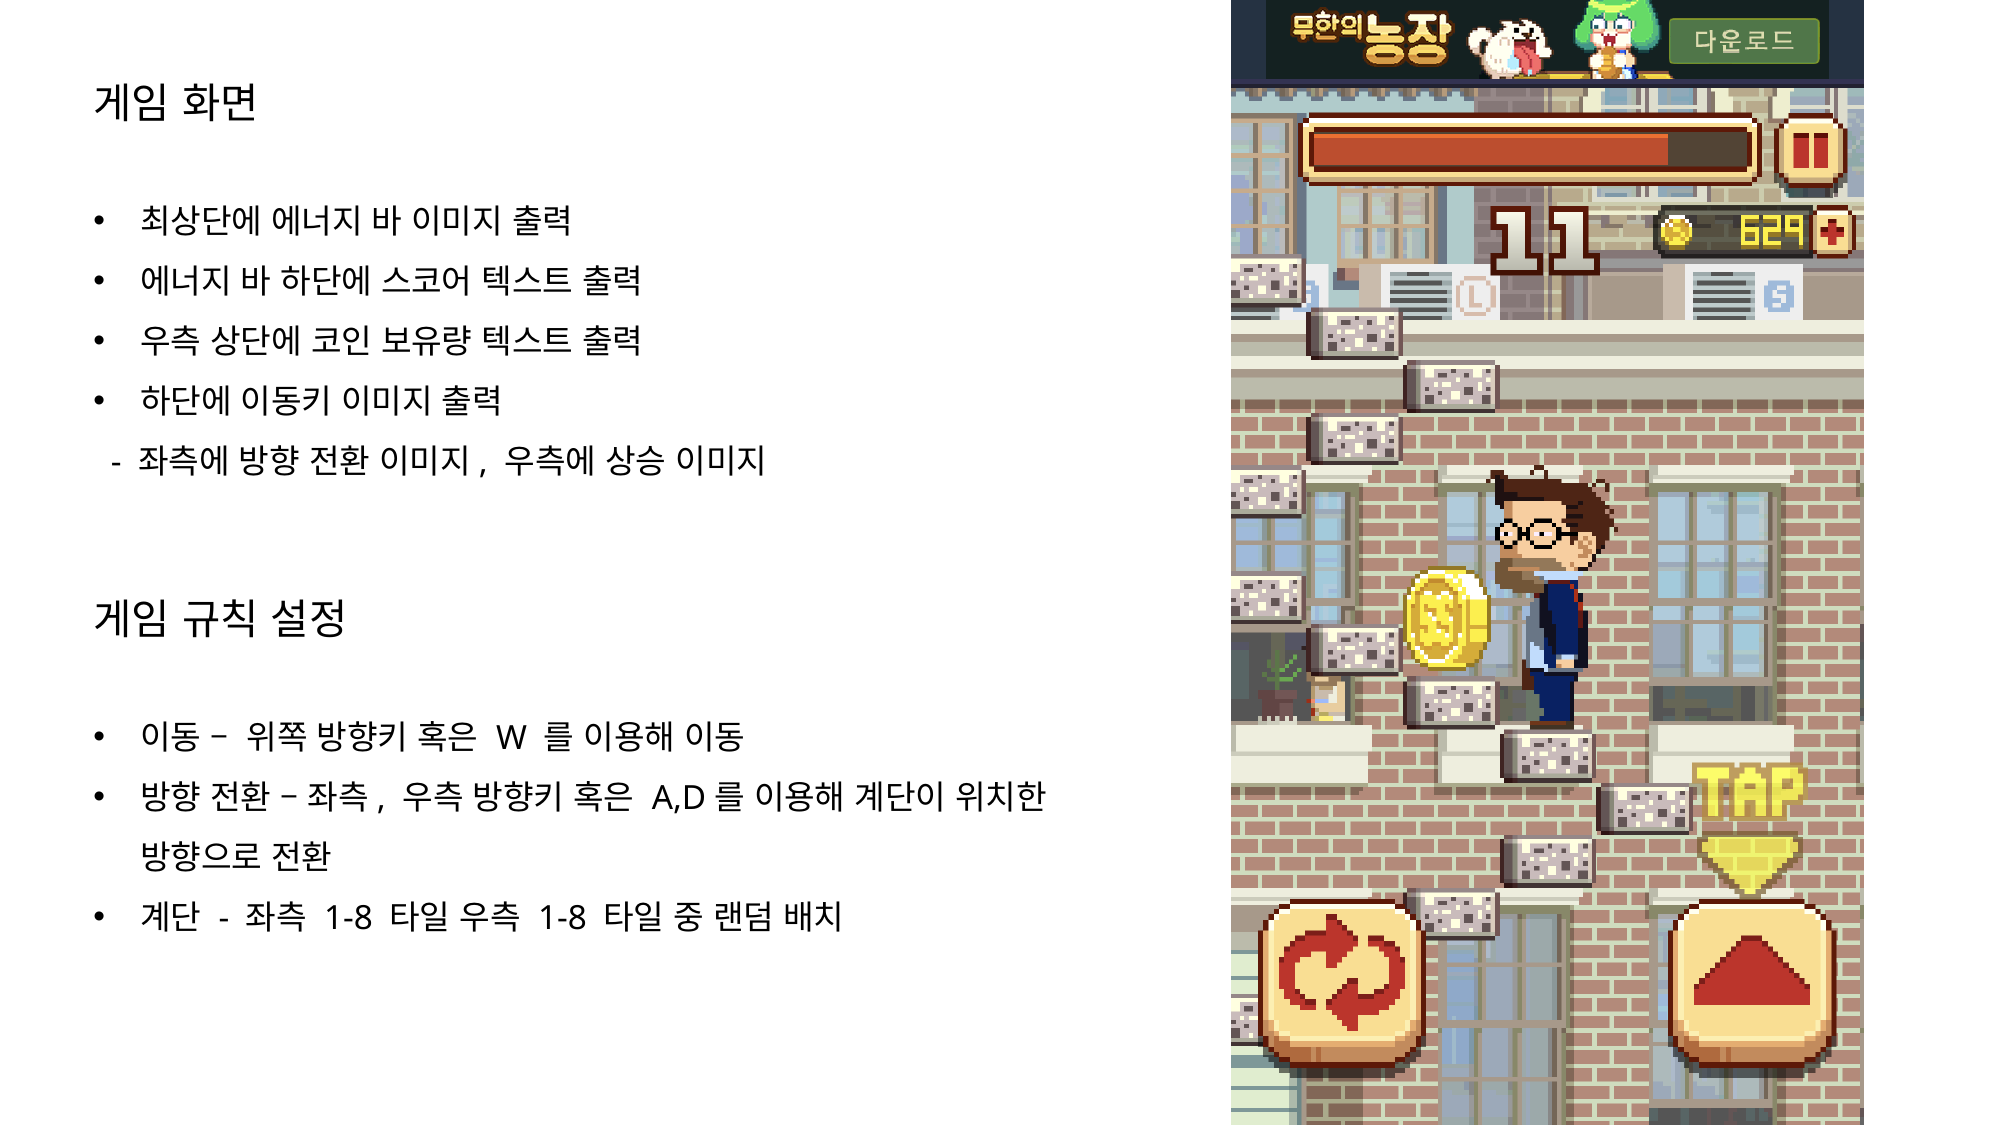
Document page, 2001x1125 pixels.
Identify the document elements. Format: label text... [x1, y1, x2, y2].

text_box 최상단에 에너지 바 이미지 출력 에너지 바 하단에 스코어 텍스트 출력 우측 상단에 코인 보유량 텍스트 출력 하단에 이동키 이미지 출력 - 좌측에 방향 전환 이미지, 우측에 상승 이미지 [78, 173, 1000, 488]
text_box 이동 – 위쪽 방향키 혹은 W 를 이용해 이동 방향 전환 – 좌측, 우측 방향키 혹은 A,D를 이용해 계단이 위치한 방향으로 전환 계단 - 좌측 1-8 타일 우측 1-8 타일 중 랜덤 배치 [78, 689, 1069, 944]
text_box 게임 화면 [78, 69, 556, 135]
text_box 게임 규칙 설정 [78, 585, 556, 651]
picture [1231, 0, 1864, 1125]
